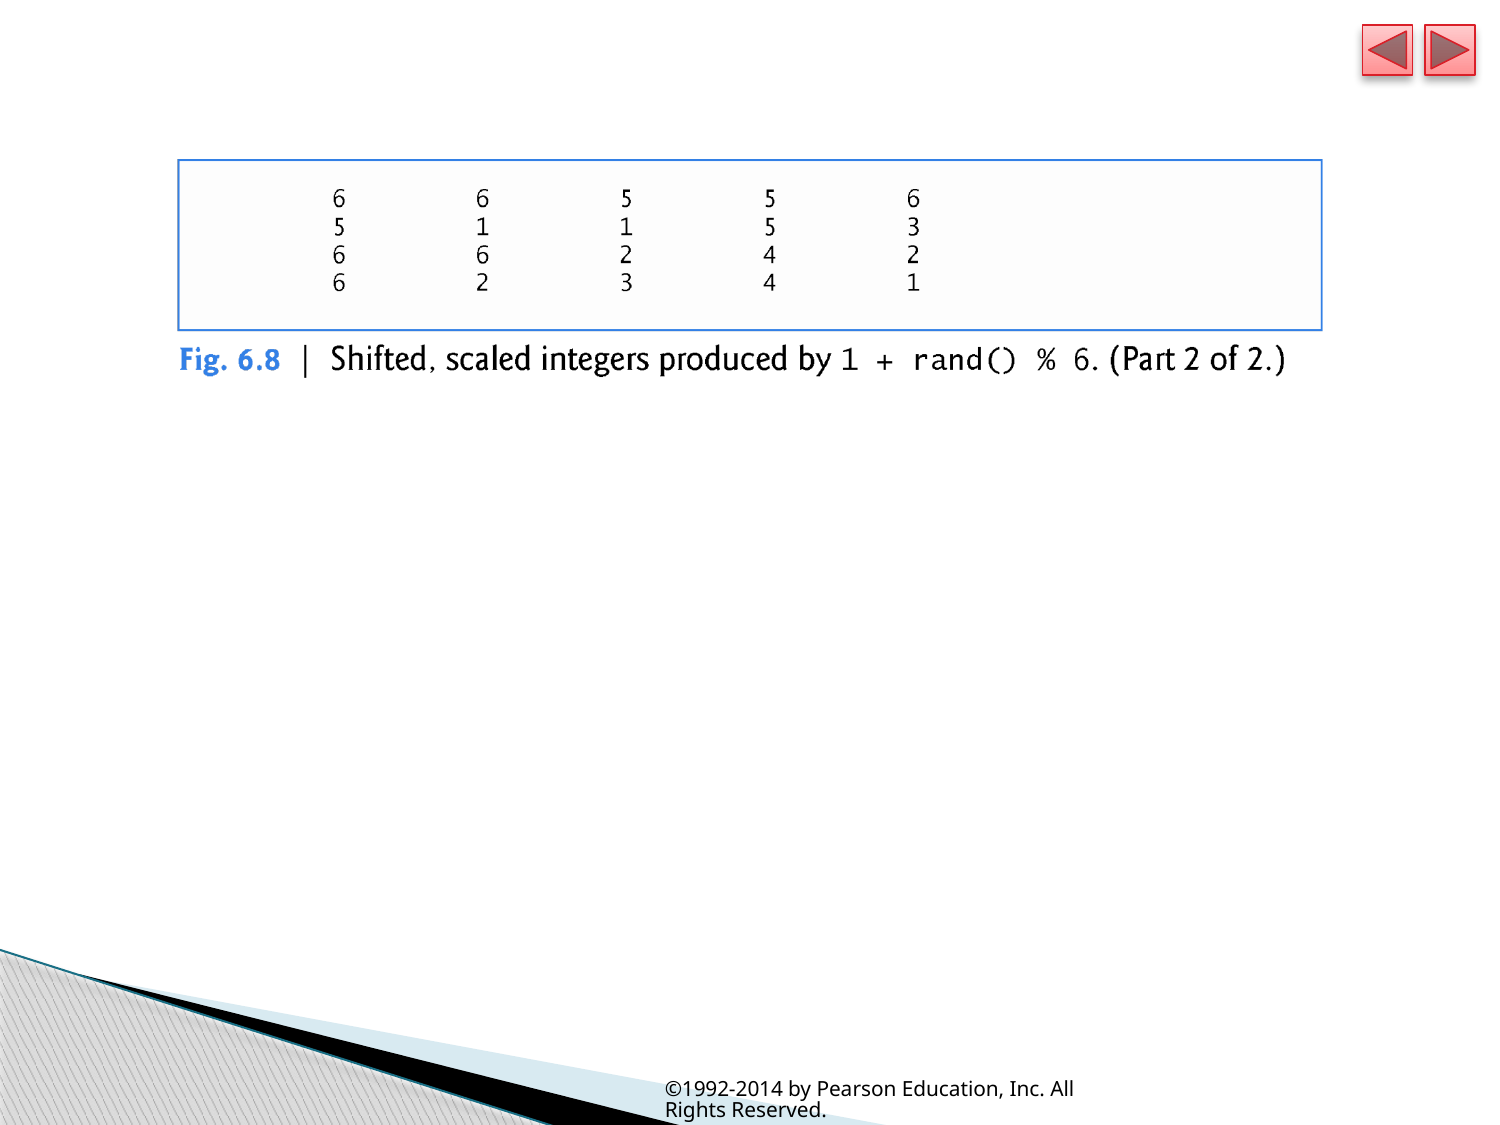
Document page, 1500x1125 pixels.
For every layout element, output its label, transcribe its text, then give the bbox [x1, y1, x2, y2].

picture [0, 106, 1500, 1018]
footer ©1992-2014 by Pearson Education, Inc. All Rights Reserved. [650, 1051, 1105, 1112]
